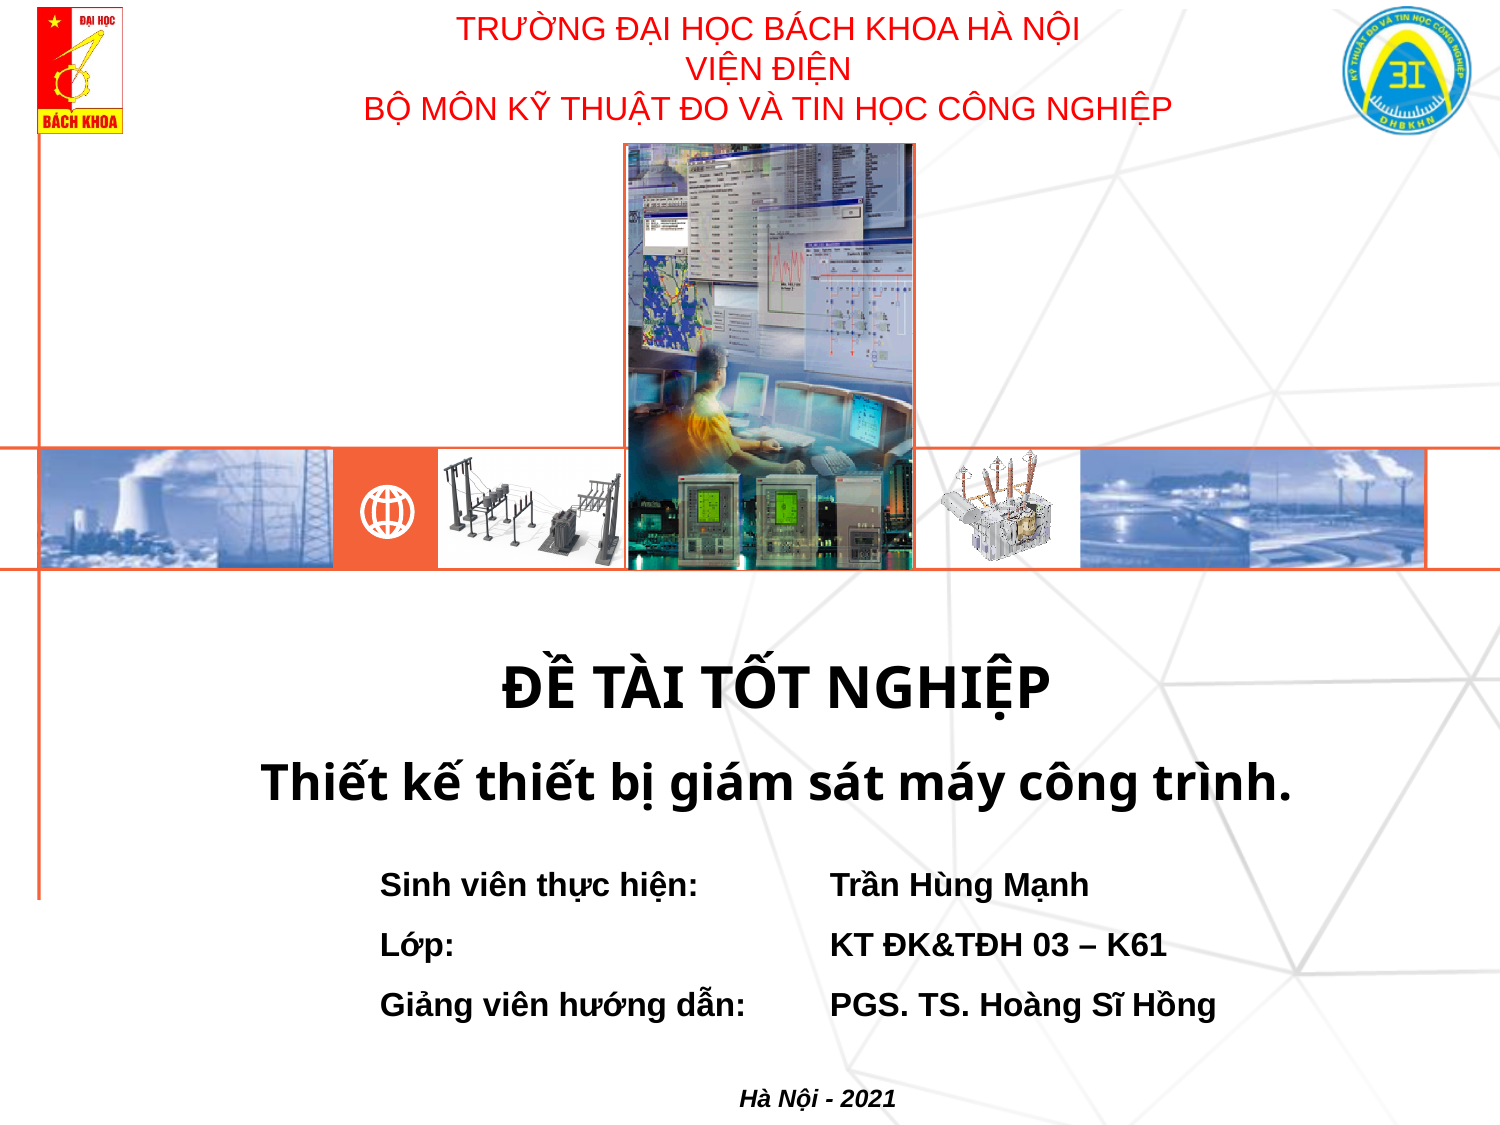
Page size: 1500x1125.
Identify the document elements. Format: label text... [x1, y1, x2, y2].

text_box Sinh viên thực hiện: Trần Hùng Mạnh Lớp: KT ĐK&TĐH 03 – K61 Giảng viên hướng dẫn: PGS. TS. Hoàng Sĩ Hồng Hà Nội - 2021 [821, 835, 1272, 1045]
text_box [0, 207, 817, 1125]
picture [817, 873, 1500, 1125]
picture [37, 7, 123, 134]
title ĐỀ TÀI TỐT NGHIỆP Thiết kế thiết bị giám sát máy công trình. [821, 604, 1500, 873]
picture [720, 5, 1500, 604]
